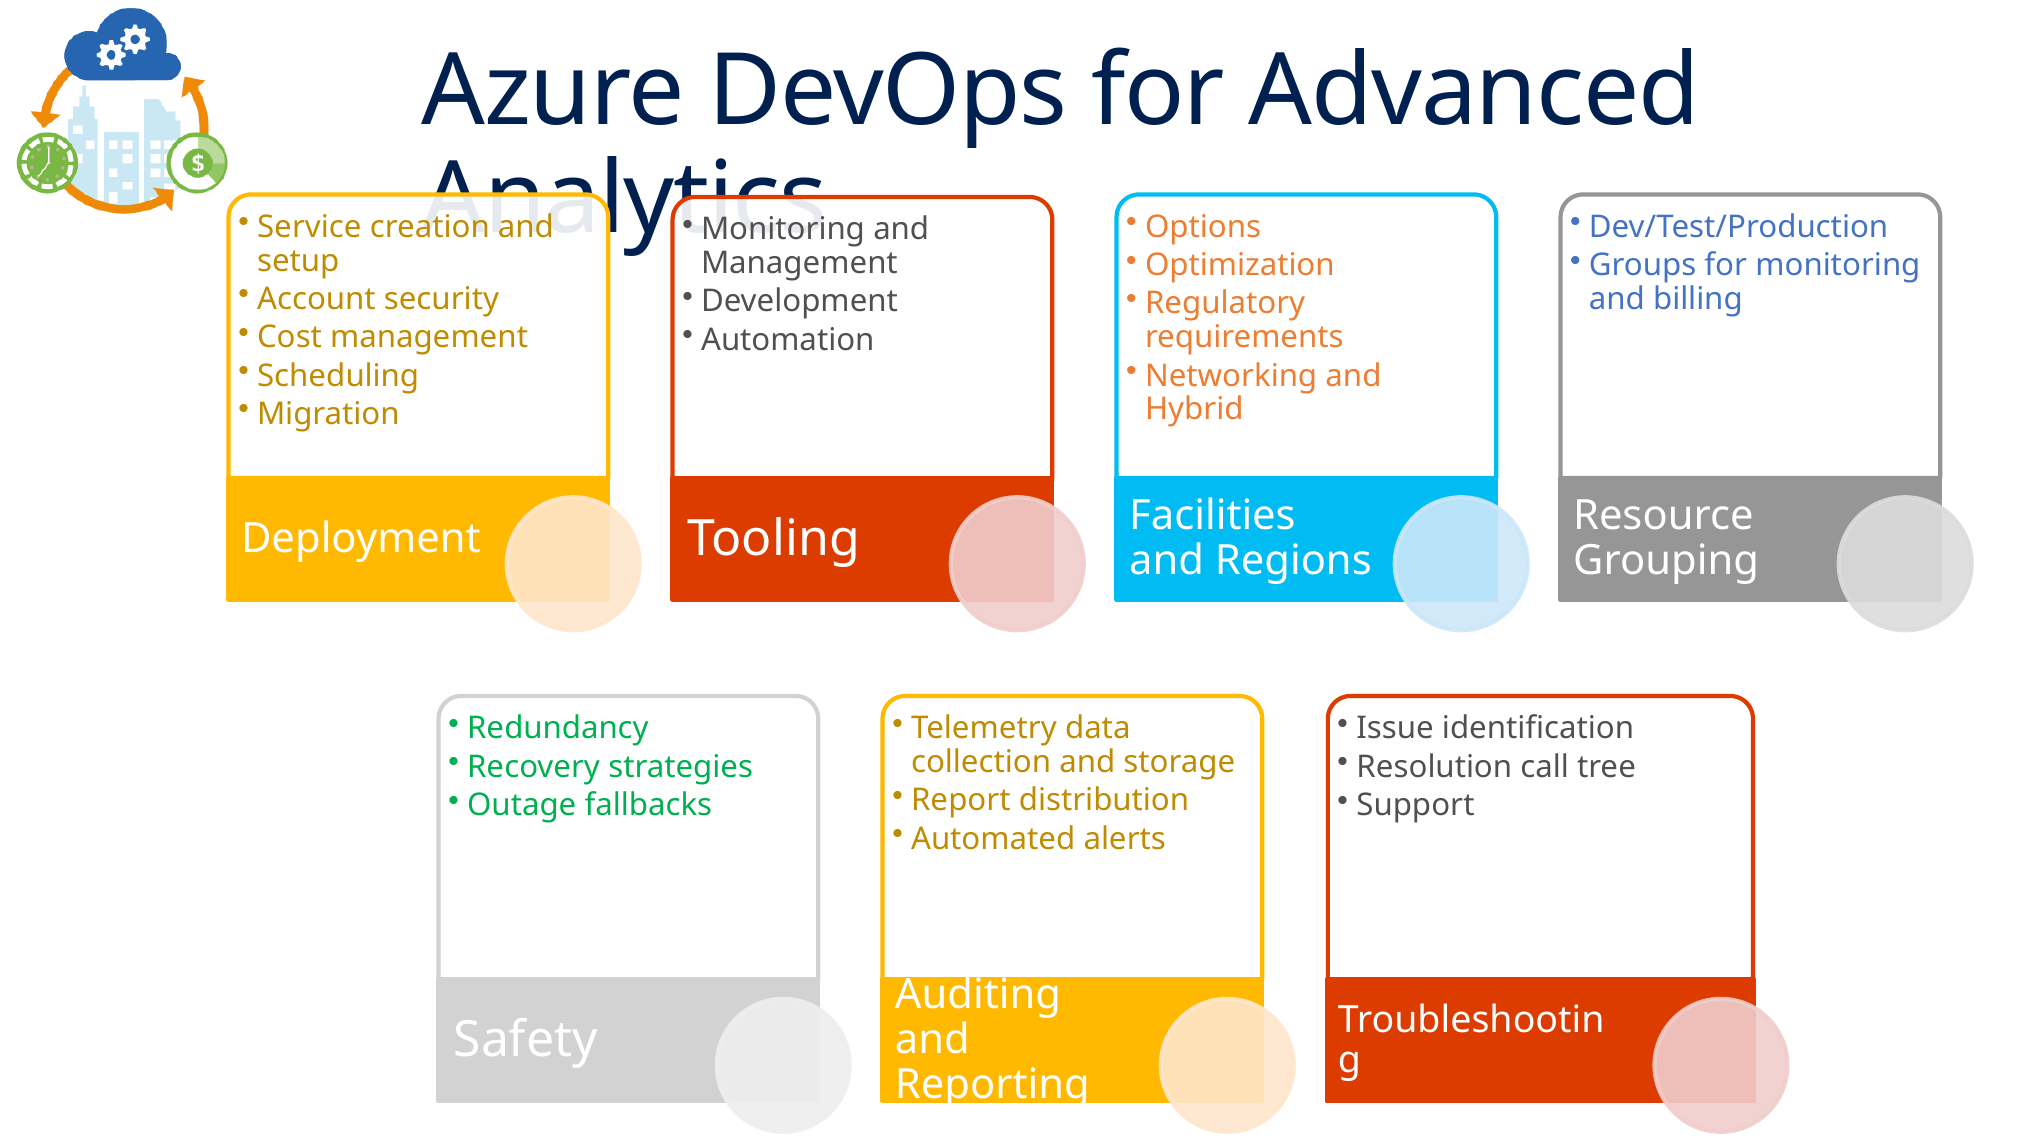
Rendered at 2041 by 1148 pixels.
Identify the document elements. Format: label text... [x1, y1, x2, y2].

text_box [95, 193, 2041, 1133]
picture [0, 2, 245, 221]
title Azure DevOps for Advanced Analytics [397, 23, 2041, 174]
